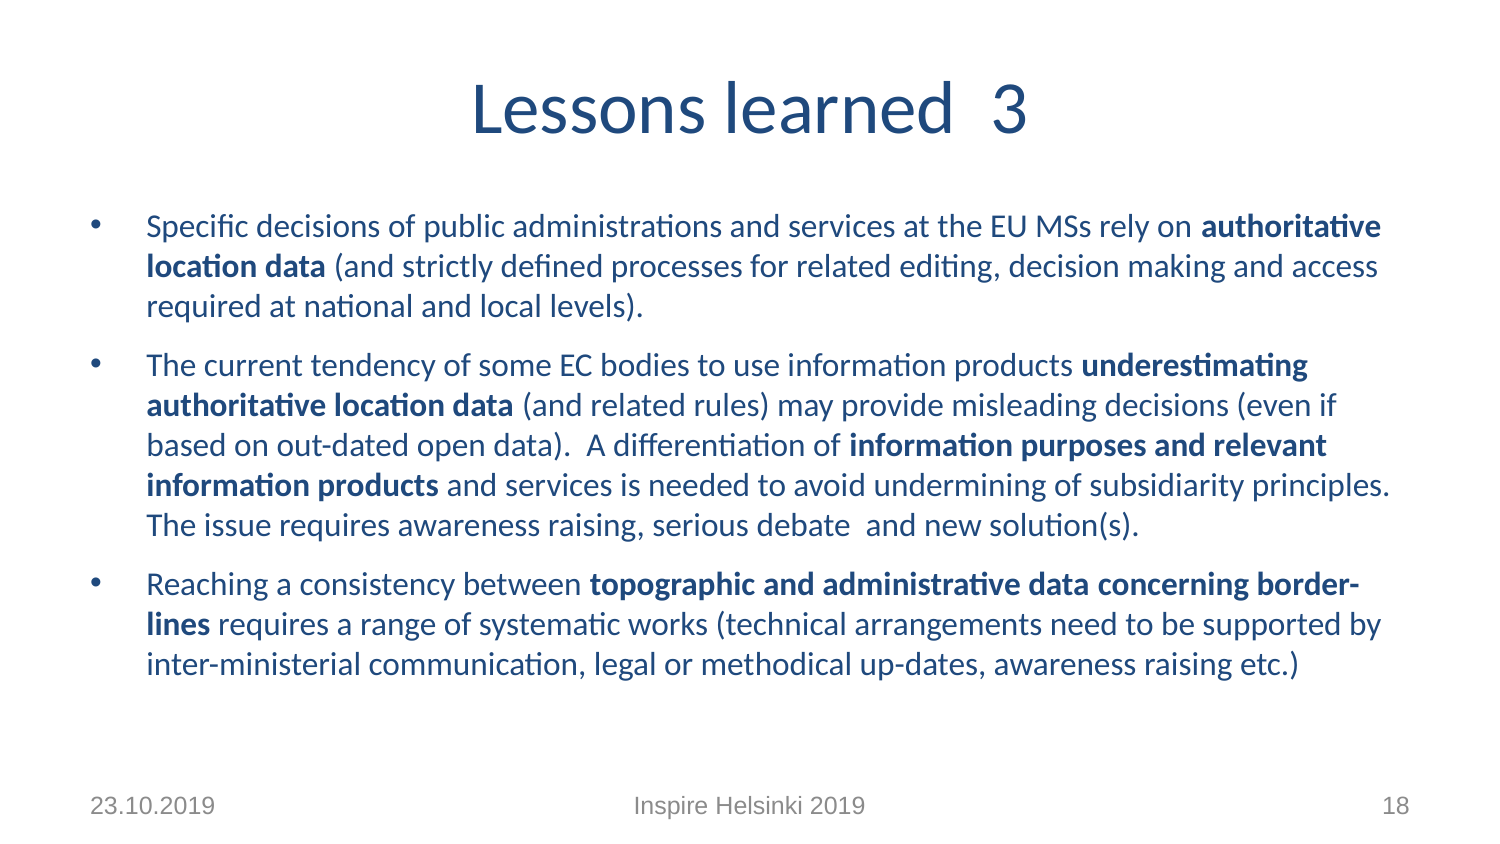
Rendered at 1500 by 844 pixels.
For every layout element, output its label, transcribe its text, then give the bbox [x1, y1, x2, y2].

title Lessons learned 3 [75, 33, 1425, 175]
slide_number 18 [1074, 782, 1425, 827]
footer Inspire Helsinki 2019 [512, 782, 988, 827]
list Specific decisions of public administrations and services at the EU MSs rely on authoritative location data (and strictly defined processes for related editing, decision making and access required at national and local levels). The current tendency of some EC bodies to use information products underestimating authoritative location data (and related rules) may provide misleading decisions (even if based on out-dated open data). A differentiation of information purposes and relevant information products and services is needed to avoid undermining of subsidiarity principles. The issue requires awareness raising, serious debate and new solution(s). Reaching a consistency between topographic and administrative data concerning border-lines requires a range of systematic works (technical arrangements need to be supported by inter-ministerial communication, legal or methodical up-dates, awareness raising etc.) [75, 196, 1425, 754]
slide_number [75, 782, 425, 827]
